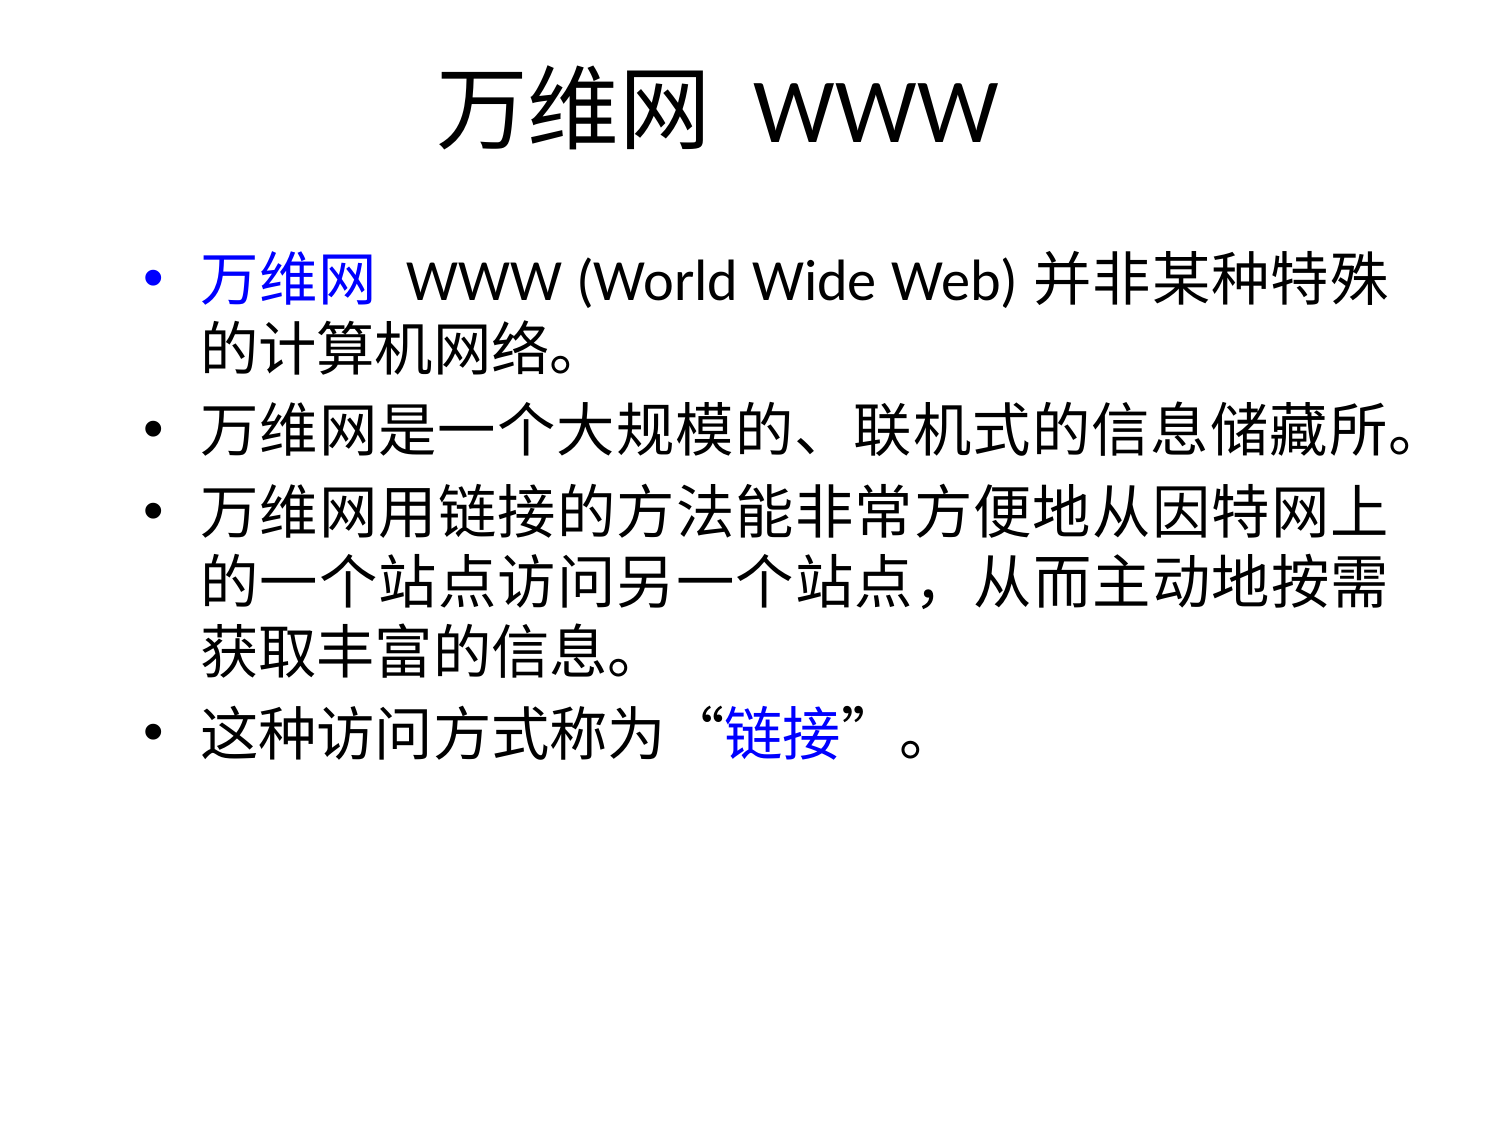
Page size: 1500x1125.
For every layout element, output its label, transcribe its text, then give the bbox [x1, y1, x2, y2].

title 万维网 WWW [188, 35, 1247, 176]
list 万维网 WWW (World Wide Web)并非某种特殊的计算机网络。 万维网是一个大规模的、联机式的信息储藏所。 万维网用链接的方法能非常方便地从因特网上的一个站点访问另一个站点，从而主动地按需获取丰富的信息。 这种访问方式称为“链接”。 [128, 234, 1404, 969]
